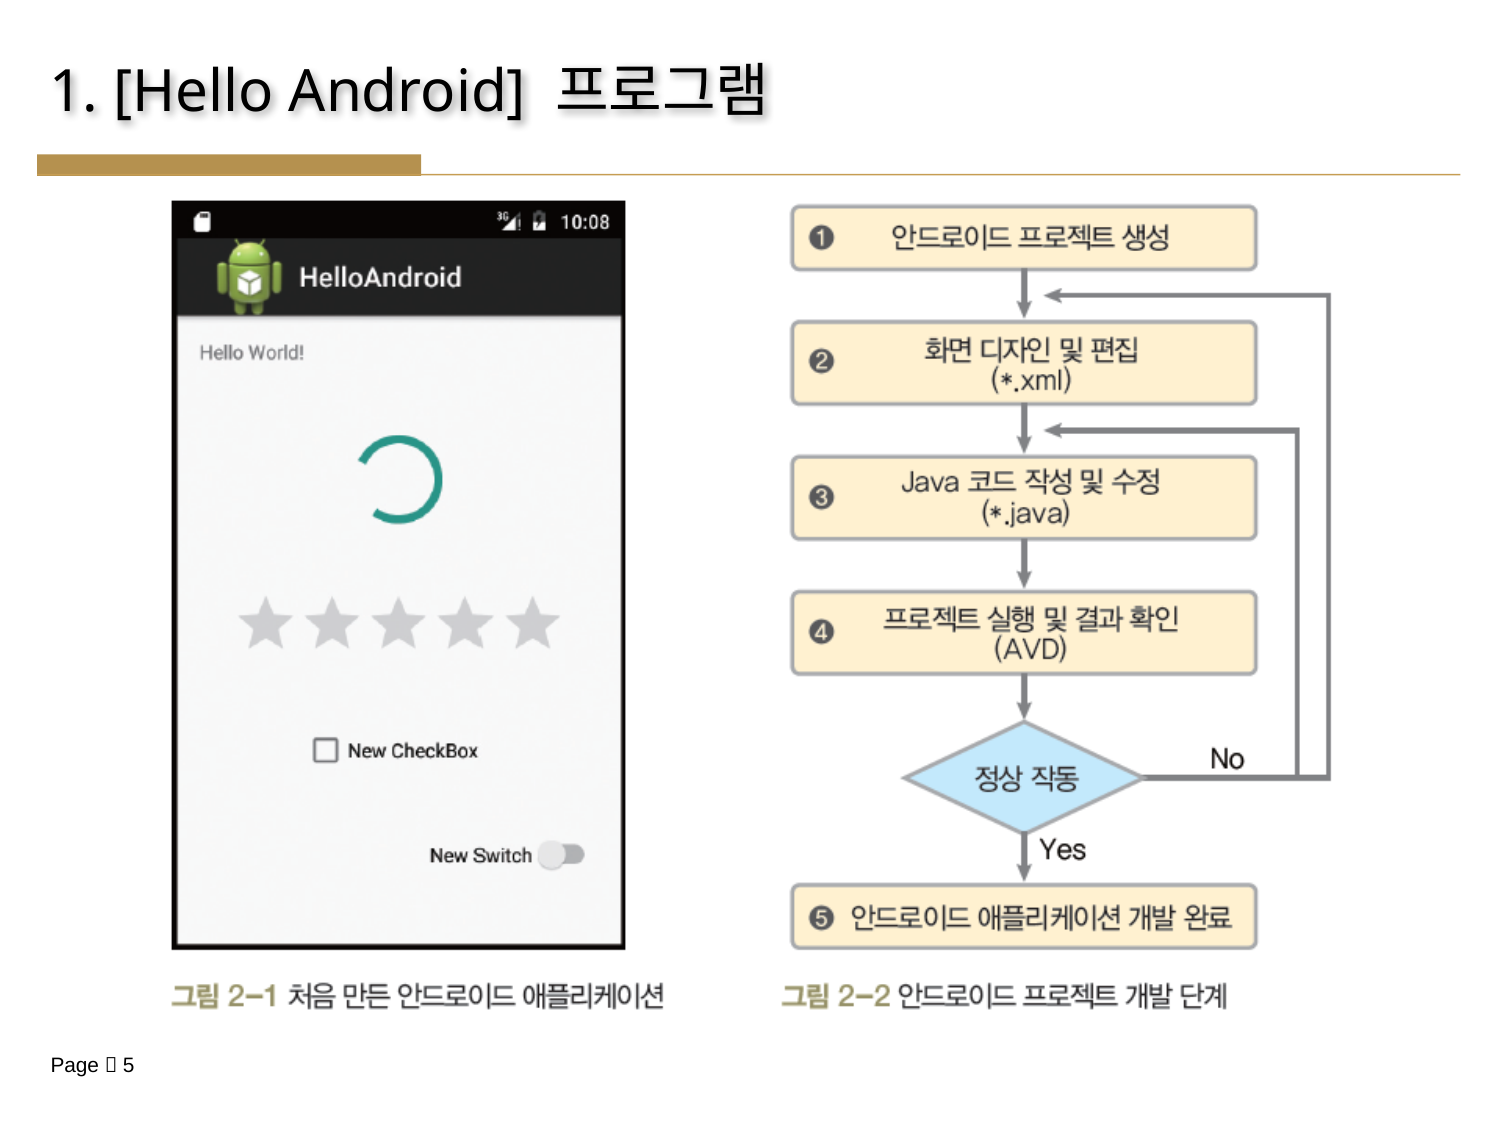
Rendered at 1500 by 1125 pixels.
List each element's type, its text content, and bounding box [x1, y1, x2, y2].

picture [161, 190, 1339, 1019]
title 1. [Hello Android] 프로그램 [48, 53, 1448, 161]
